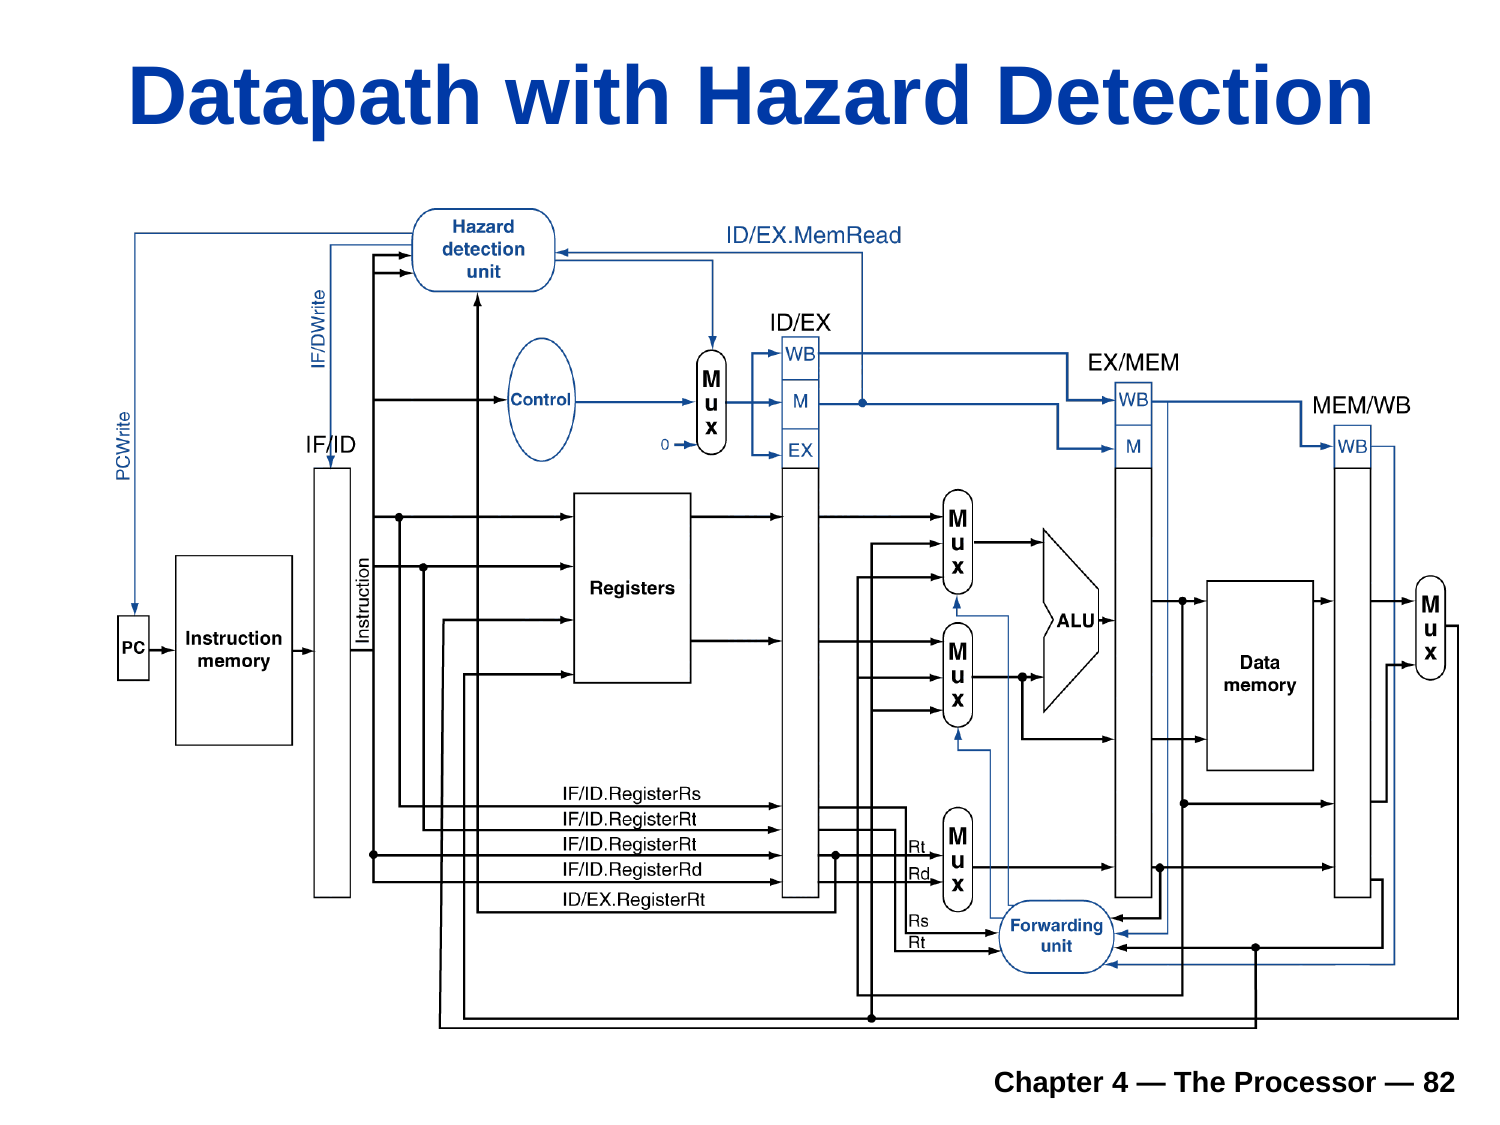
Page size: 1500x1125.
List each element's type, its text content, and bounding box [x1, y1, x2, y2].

footer Chapter 4 — The Processor — 82 [277, 1046, 1471, 1106]
title Datapath with Hazard Detection [112, 23, 1468, 149]
picture [112, 208, 1459, 1029]
